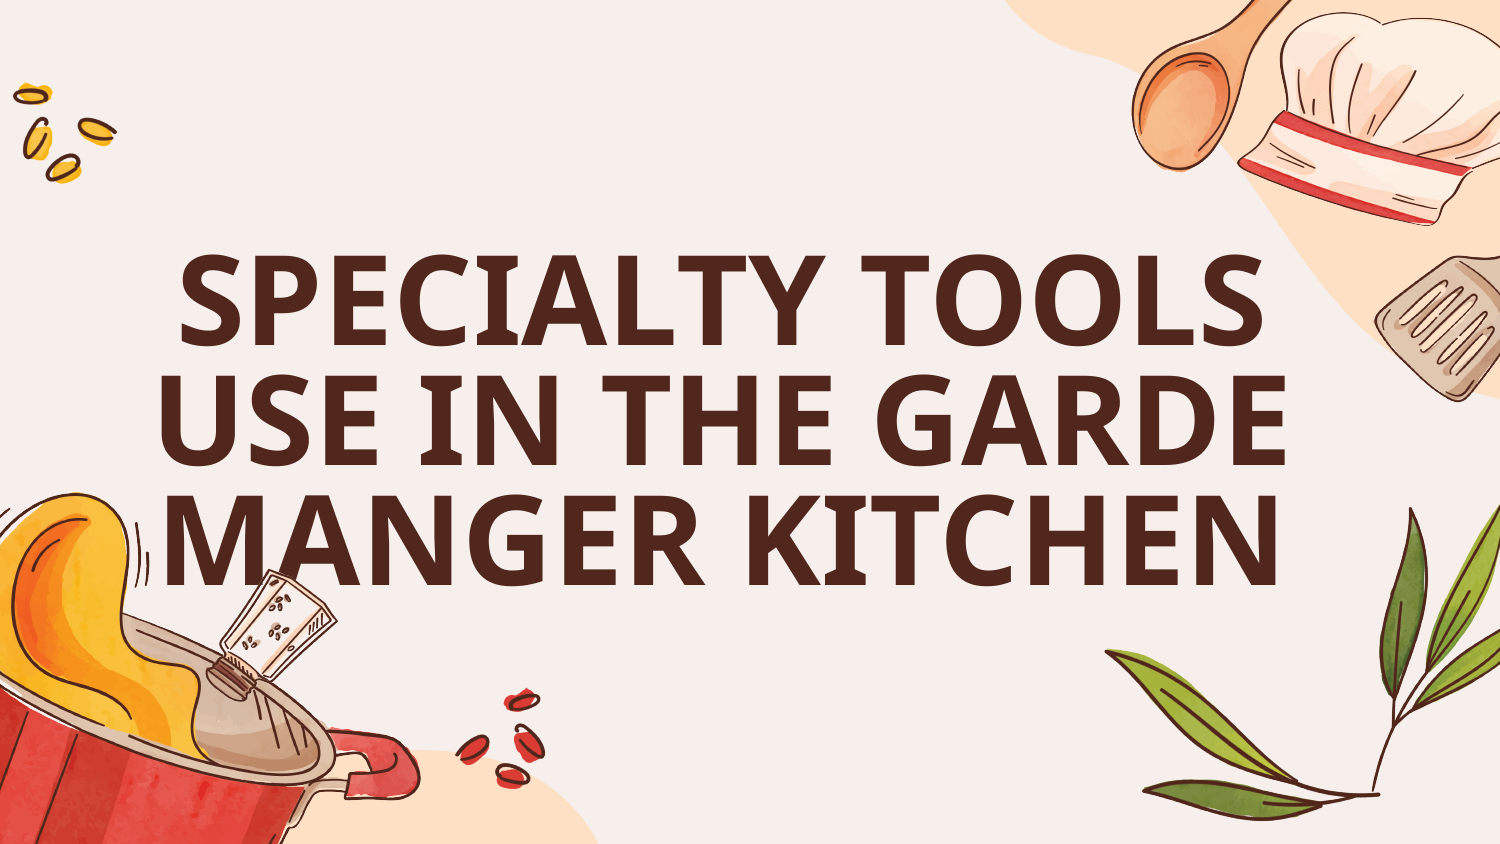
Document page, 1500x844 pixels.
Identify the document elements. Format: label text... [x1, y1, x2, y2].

picture [1061, 495, 1500, 844]
title SPECIALTY TOOLS USE IN THE GARDE MANGER KITCHEN [74, 107, 1370, 752]
picture [453, 752, 546, 797]
picture [0, 492, 421, 844]
picture [0, 61, 92, 193]
picture [1076, 0, 1500, 421]
